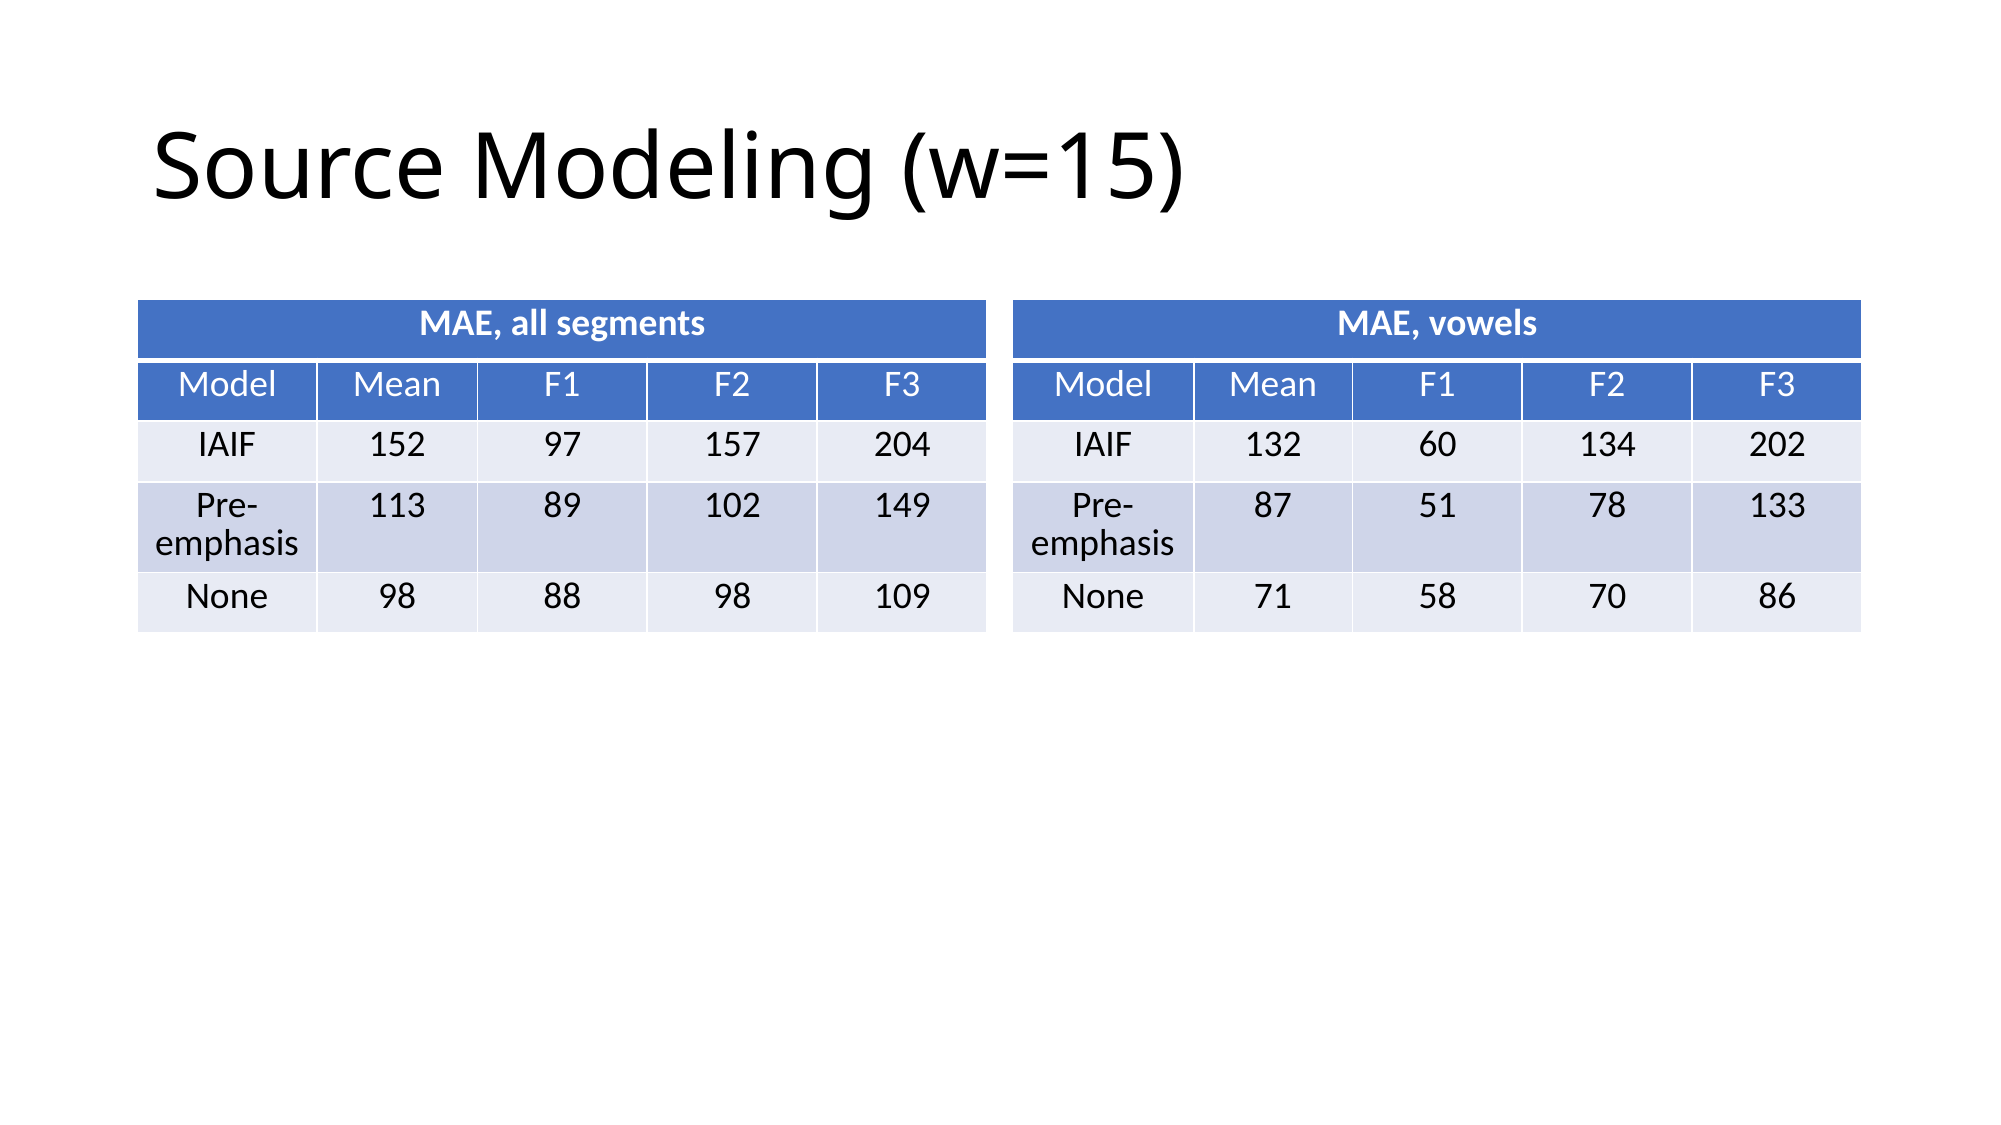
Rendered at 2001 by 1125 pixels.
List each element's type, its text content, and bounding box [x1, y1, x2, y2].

table_cell 98 [318, 573, 477, 632]
table_cell Mean [1195, 363, 1352, 420]
table_header MAE, vowels [1013, 300, 1861, 358]
table_cell 133 [1693, 483, 1861, 572]
table_cell None [138, 573, 316, 632]
table_cell 98 [648, 573, 816, 632]
table_cell 109 [818, 573, 986, 632]
table_cell 71 [1195, 573, 1352, 632]
table_cell Pre-emphasis [138, 483, 316, 572]
table_cell 202 [1693, 422, 1861, 481]
table_header MAE, all segments [138, 300, 986, 358]
table_cell 58 [1353, 573, 1521, 632]
title Source Modeling (w=15) [137, 59, 1863, 278]
table_cell 97 [478, 422, 646, 481]
table_cell Model [138, 363, 316, 420]
table_cell F1 [1353, 363, 1521, 420]
table_cell IAIF [138, 422, 316, 481]
table_cell 132 [1195, 422, 1352, 481]
table_cell 152 [318, 422, 477, 481]
table_cell None [1013, 573, 1193, 632]
table_cell F3 [818, 363, 986, 420]
table_cell F1 [478, 363, 646, 420]
table_cell F2 [648, 363, 816, 420]
table_cell Mean [318, 363, 477, 420]
table_cell F3 [1693, 363, 1861, 420]
table_cell 86 [1693, 573, 1861, 632]
table_cell 149 [818, 483, 986, 572]
table_cell 78 [1523, 483, 1691, 572]
table_cell Pre-emphasis [1013, 483, 1193, 572]
table_cell 60 [1353, 422, 1521, 481]
table_cell Model [1013, 363, 1193, 420]
table_cell 89 [478, 483, 646, 572]
table_cell 134 [1523, 422, 1691, 481]
table_cell IAIF [1013, 422, 1193, 481]
table_cell 157 [648, 422, 816, 481]
table_cell F2 [1523, 363, 1691, 420]
table_cell 51 [1353, 483, 1521, 572]
table_cell 70 [1523, 573, 1691, 632]
table_cell 204 [818, 422, 986, 481]
table_cell 102 [648, 483, 816, 572]
table_cell 88 [478, 573, 646, 632]
table_cell 87 [1195, 483, 1352, 572]
table_cell 113 [318, 483, 477, 572]
